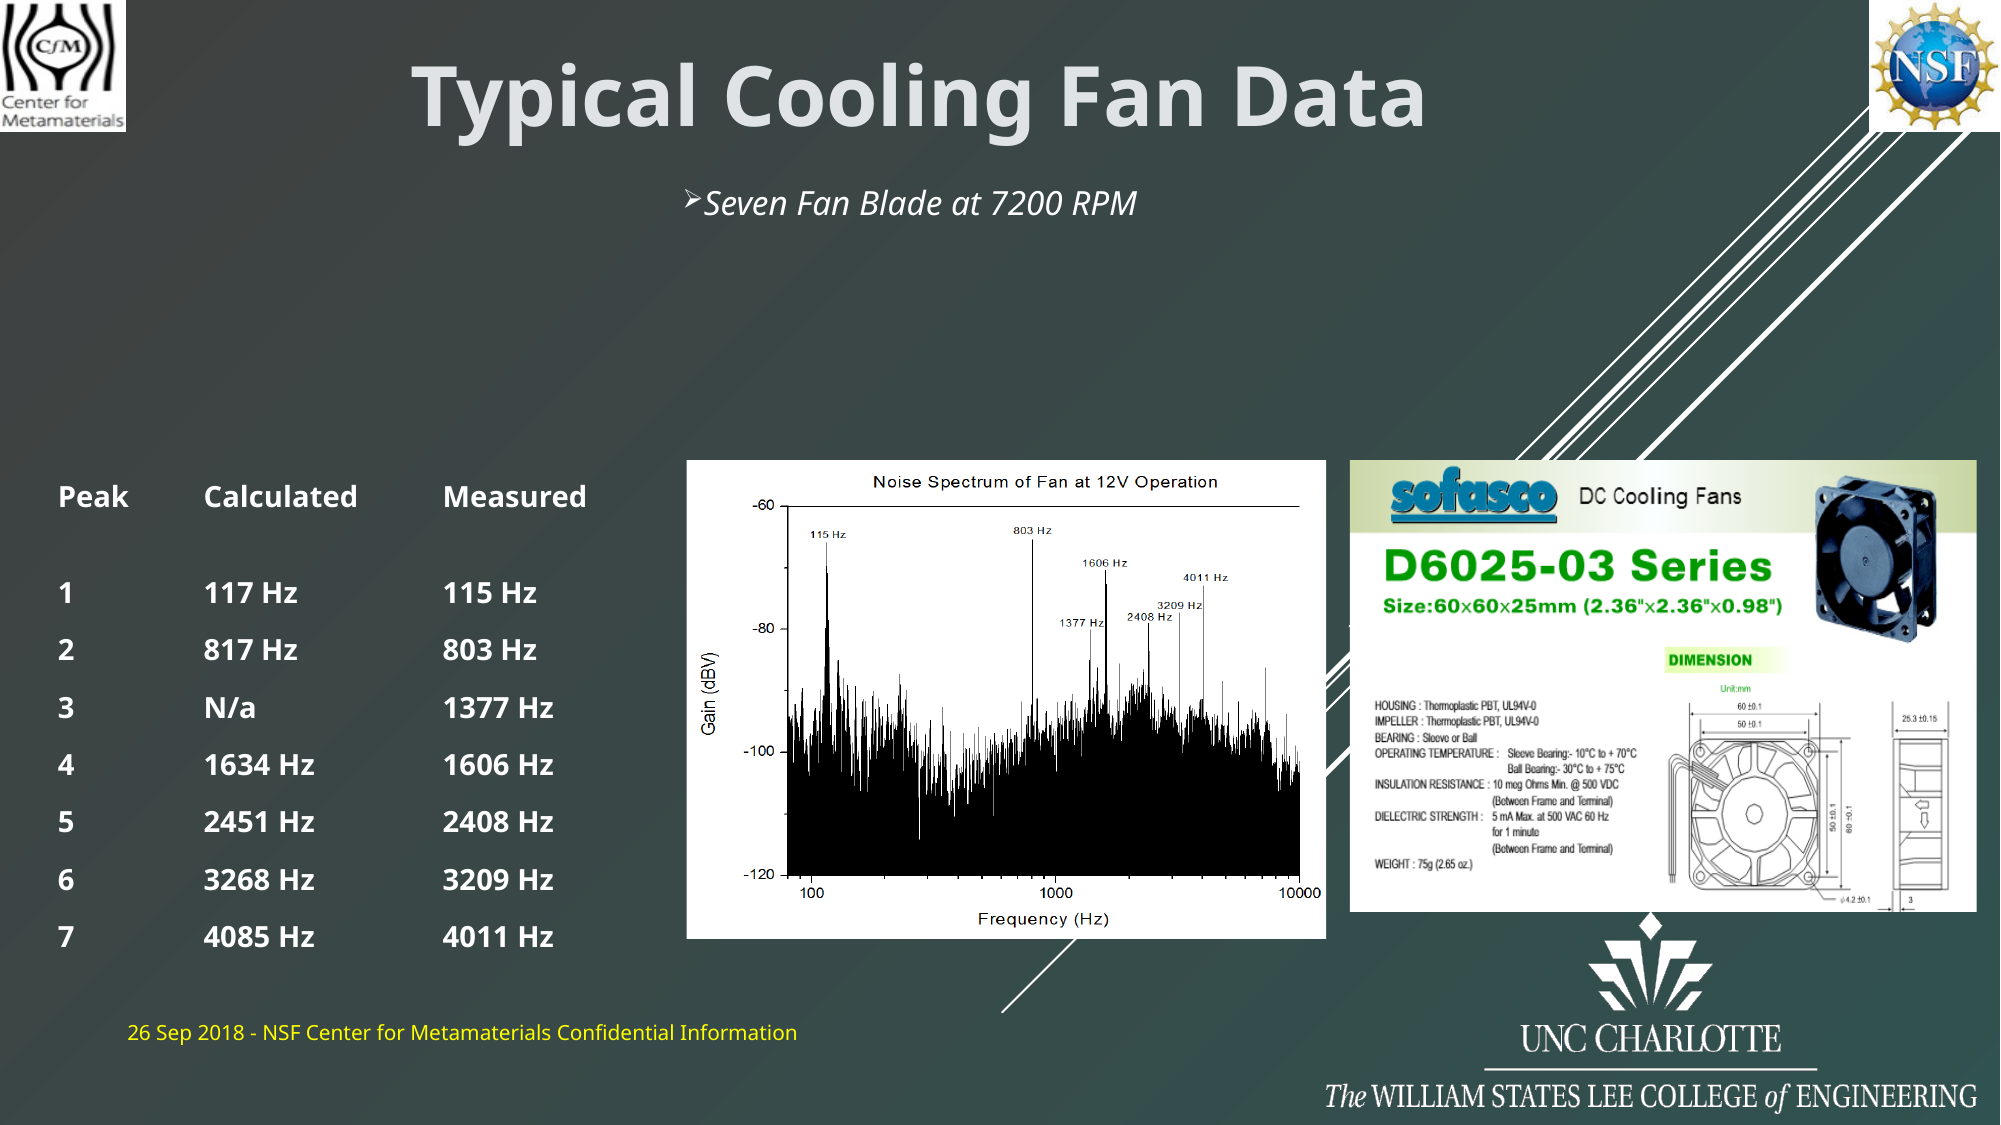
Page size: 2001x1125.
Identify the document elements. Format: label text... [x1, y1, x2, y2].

picture [686, 460, 1977, 1114]
footer 26 Sep 2018 - NSF Center for Metamaterials Confidential Information [112, 1012, 1325, 1073]
table_cell 1 [47, 561, 192, 618]
text_box Typical Cooling Fan Data [326, 36, 1514, 151]
table_cell 4011 Hz [431, 905, 654, 963]
table_cell 803 Hz [431, 618, 654, 676]
table_cell 115 Hz [431, 561, 654, 618]
table_cell 5 [47, 791, 192, 848]
table_header Peak [47, 465, 192, 561]
table_cell 817 Hz [192, 618, 431, 676]
table_cell 2 [47, 618, 192, 676]
picture [0, 0, 126, 132]
table_cell 117 Hz [192, 561, 431, 618]
table_cell 1634 Hz [192, 733, 431, 791]
table_cell 4 [47, 733, 192, 791]
table_cell 1606 Hz [431, 733, 654, 791]
table_header Measured [431, 465, 654, 561]
table_cell 1377 Hz [431, 676, 654, 733]
table_cell 2408 Hz [431, 791, 654, 848]
table_cell 3209 Hz [431, 848, 654, 905]
table_header Calculated [192, 465, 431, 561]
table_cell N/a [192, 676, 431, 733]
table_cell 3 [47, 676, 192, 733]
table_cell 2451 Hz [192, 791, 431, 848]
table_cell 3268 Hz [192, 848, 431, 905]
table_cell 4085 Hz [192, 905, 431, 963]
table_cell 7 [47, 905, 192, 963]
table_cell 6 [47, 848, 192, 905]
picture [1869, 0, 2000, 132]
